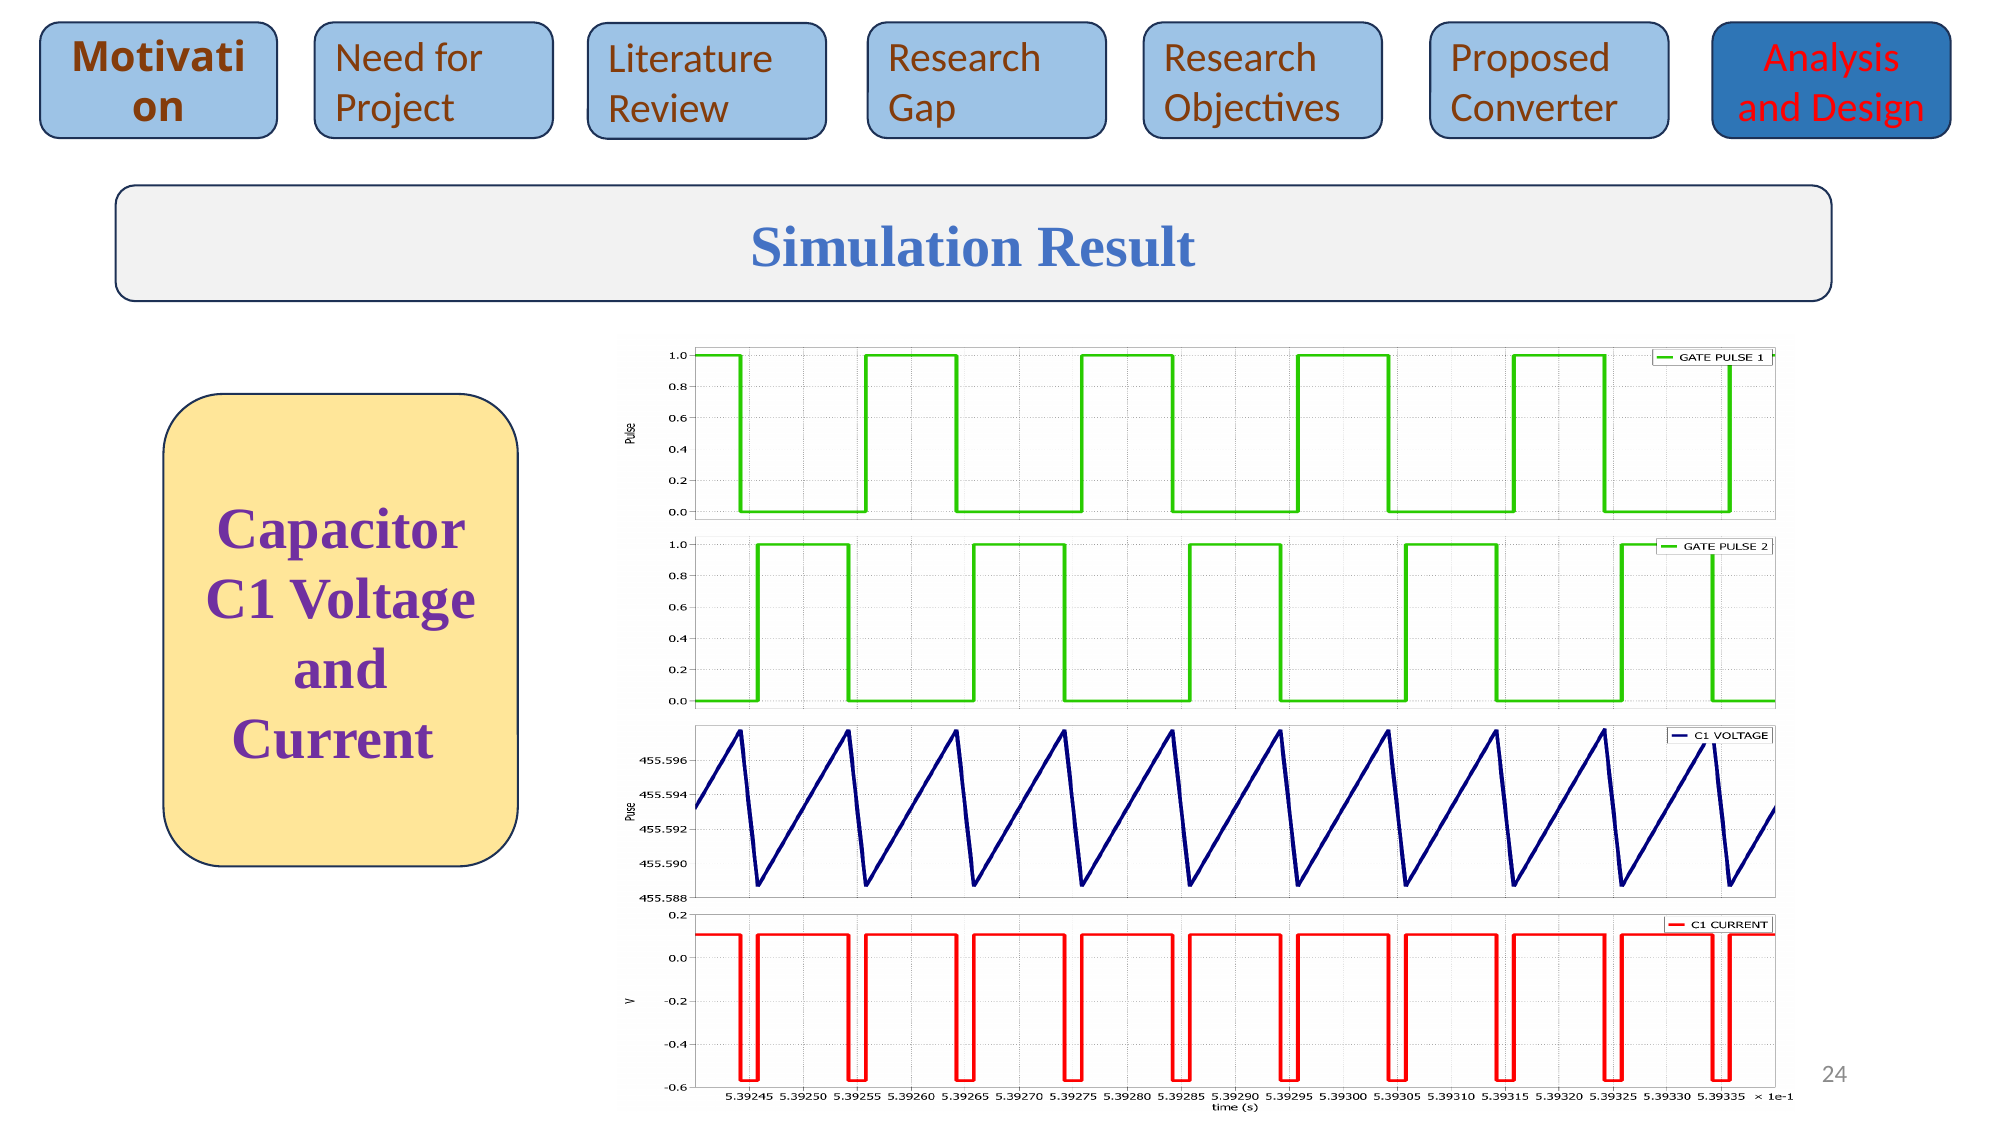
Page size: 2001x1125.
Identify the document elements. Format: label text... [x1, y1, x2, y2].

picture [617, 334, 1795, 1112]
text_box Proposed Converter [1429, 21, 1670, 140]
text_box Research Gap [866, 21, 1108, 140]
text_box Motivation [39, 21, 279, 140]
text_box Research Objectives [1142, 21, 1384, 140]
text_box Analysis and Design [1711, 21, 1952, 140]
text_box Need for Project [313, 21, 555, 140]
text_box Simulation Result [114, 184, 1833, 303]
slide_number 24 [1795, 1042, 1863, 1103]
text_box Literature Review [586, 21, 828, 140]
text_box Capacitor C1 Voltage and Current [162, 392, 519, 868]
